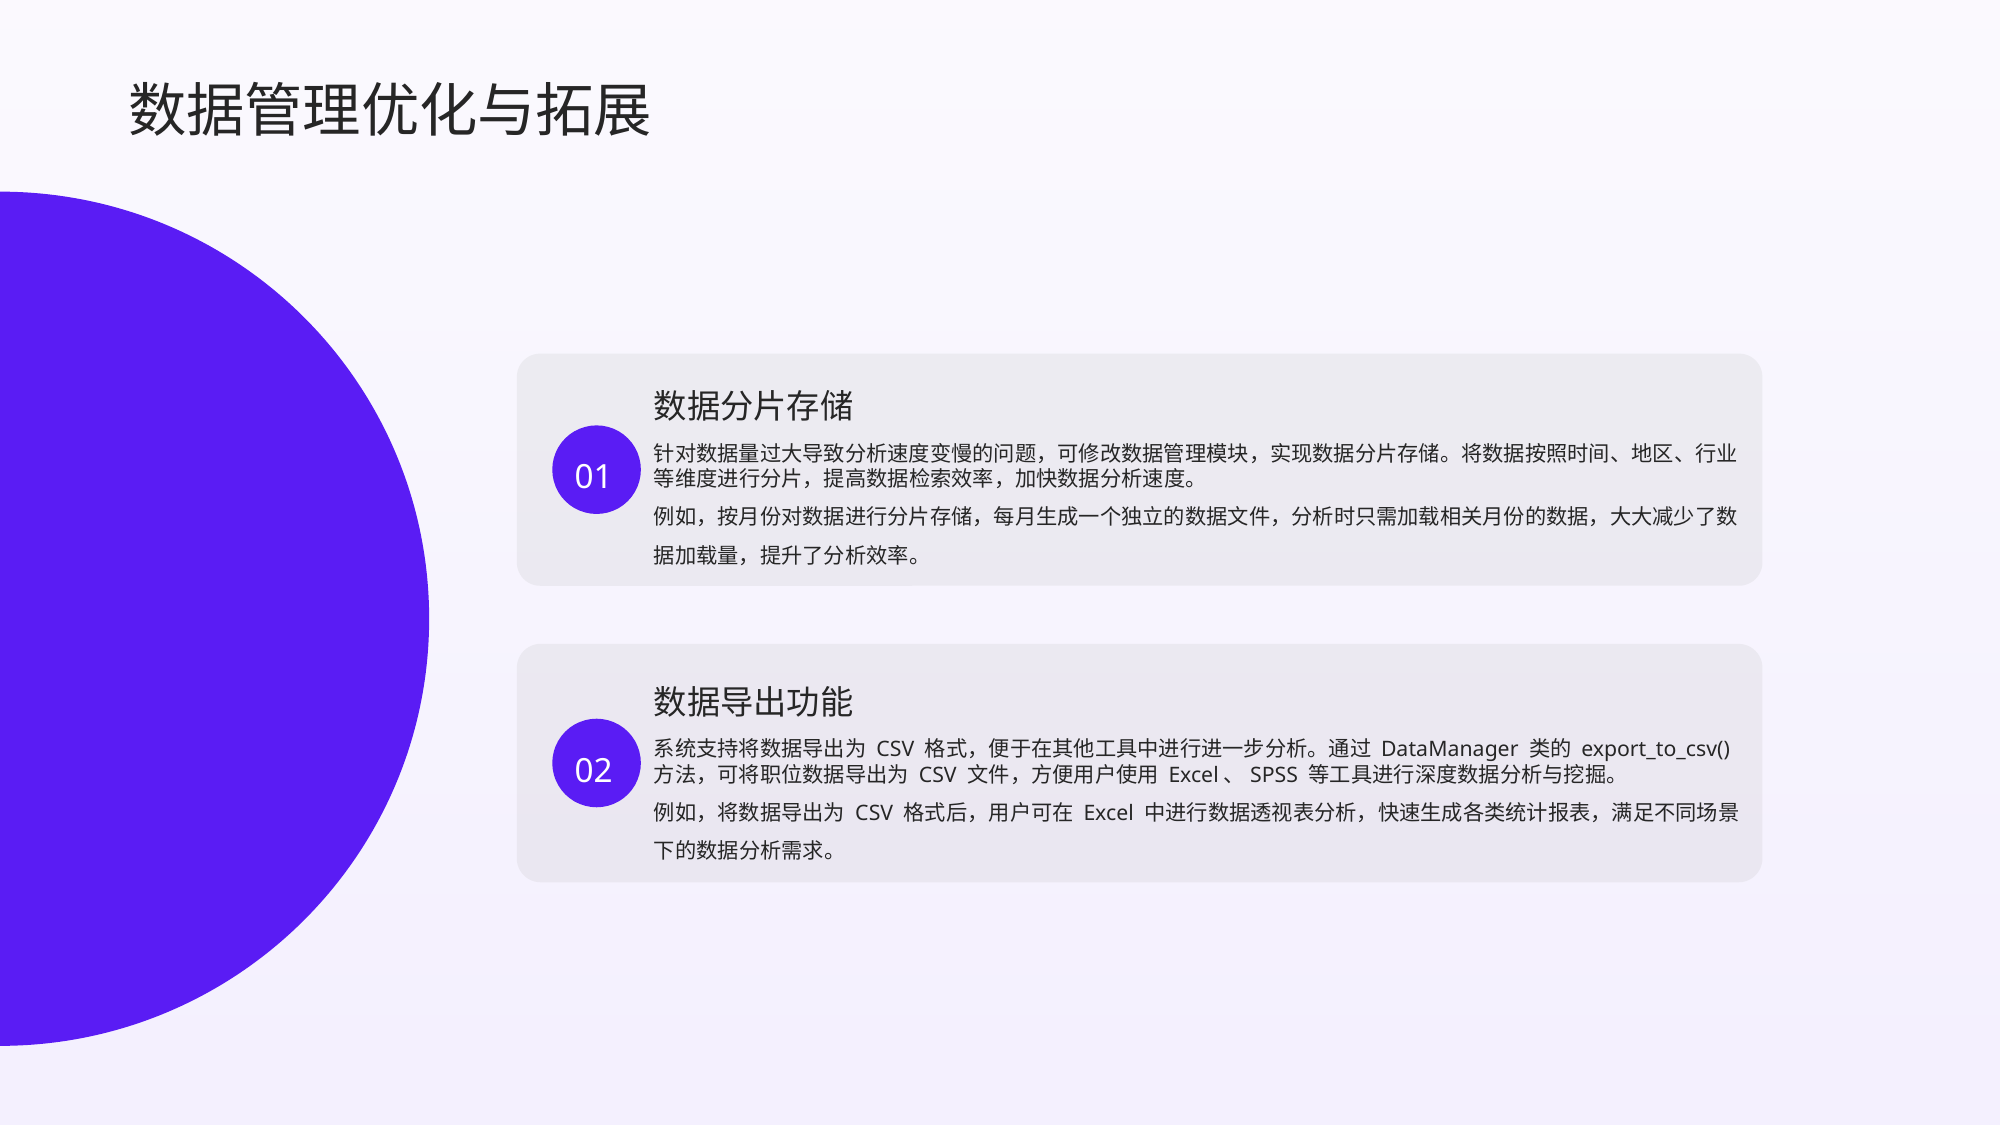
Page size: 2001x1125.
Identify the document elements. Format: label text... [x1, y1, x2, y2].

text_box 针对数据量过大导致分析速度变慢的问题，可修改数据管理模块，实现数据分片存储。将数据按照时间、地区、行业等维度进行分片，提高数据检索效率，加快数据分析速度。 例如，按月份对数据进行分片存储，每月生成一个独立的数据文件，分析时只需加载相关月份的数据，大大减少了数据加载量，提升了分析效率。 [654, 439, 1742, 563]
text_box 系统支持将数据导出为 CSV 格式，便于在其他工具中进行进一步分析。通过 DataManager 类的 export_to_csv() 方法，可将职位数据导出为 CSV 文件，方便用户使用 Excel、SPSS 等工具进行深度数据分析与挖掘。 例如，将数据导出为 CSV 格式后，用户可在 Excel 中进行数据透视表分析，快速生成各类统计报表，满足不同场景下的数据分析需求。 [654, 735, 1742, 859]
text_box 数据管理优化与拓展 [128, 66, 1879, 144]
text_box 数据分片存储 [653, 371, 1738, 426]
text_box 02 [545, 735, 642, 791]
text_box [562, 718, 631, 735]
text_box 01 [545, 441, 642, 497]
text_box [561, 497, 632, 514]
text_box [0, 191, 430, 1046]
text_box [516, 353, 1763, 586]
text_box [562, 425, 631, 441]
text_box [0, 0, 2000, 1125]
text_box [516, 643, 1763, 883]
text_box 数据导出功能 [653, 666, 1738, 722]
text_box [562, 791, 631, 808]
